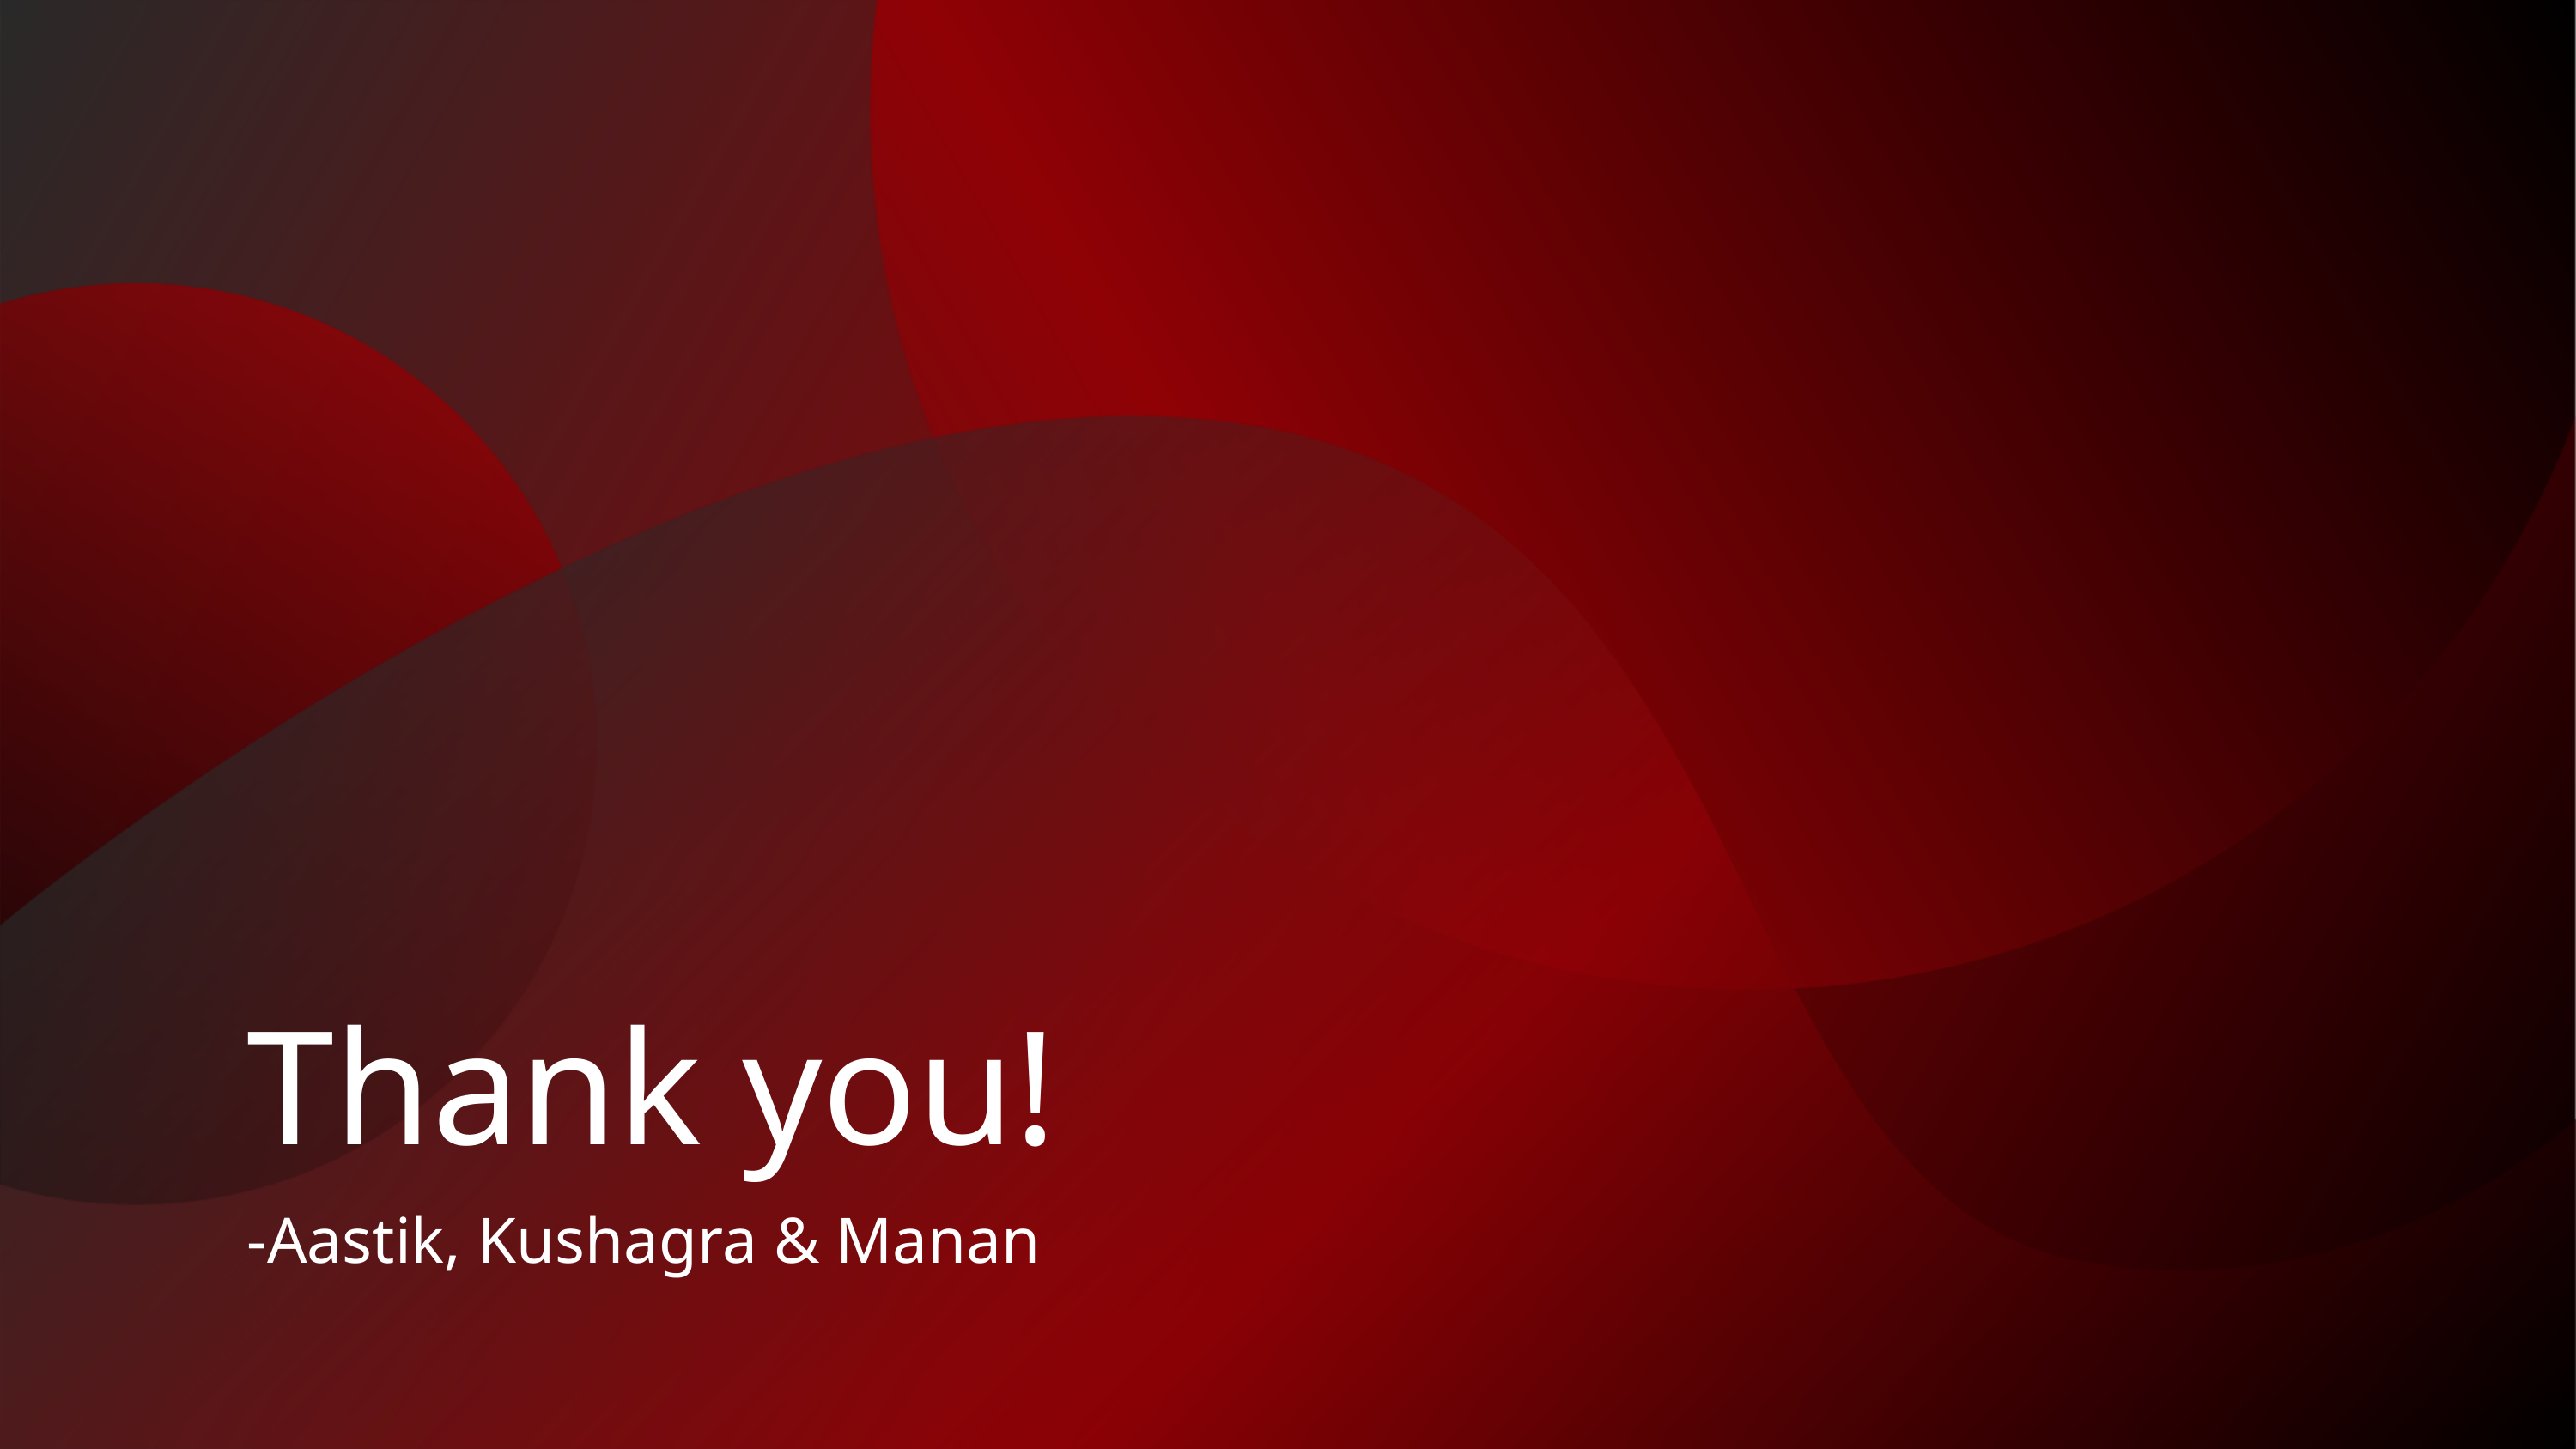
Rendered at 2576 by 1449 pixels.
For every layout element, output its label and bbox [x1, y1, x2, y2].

text_box [246, 987, 1217, 1274]
text_box [0, 0, 2576, 1449]
